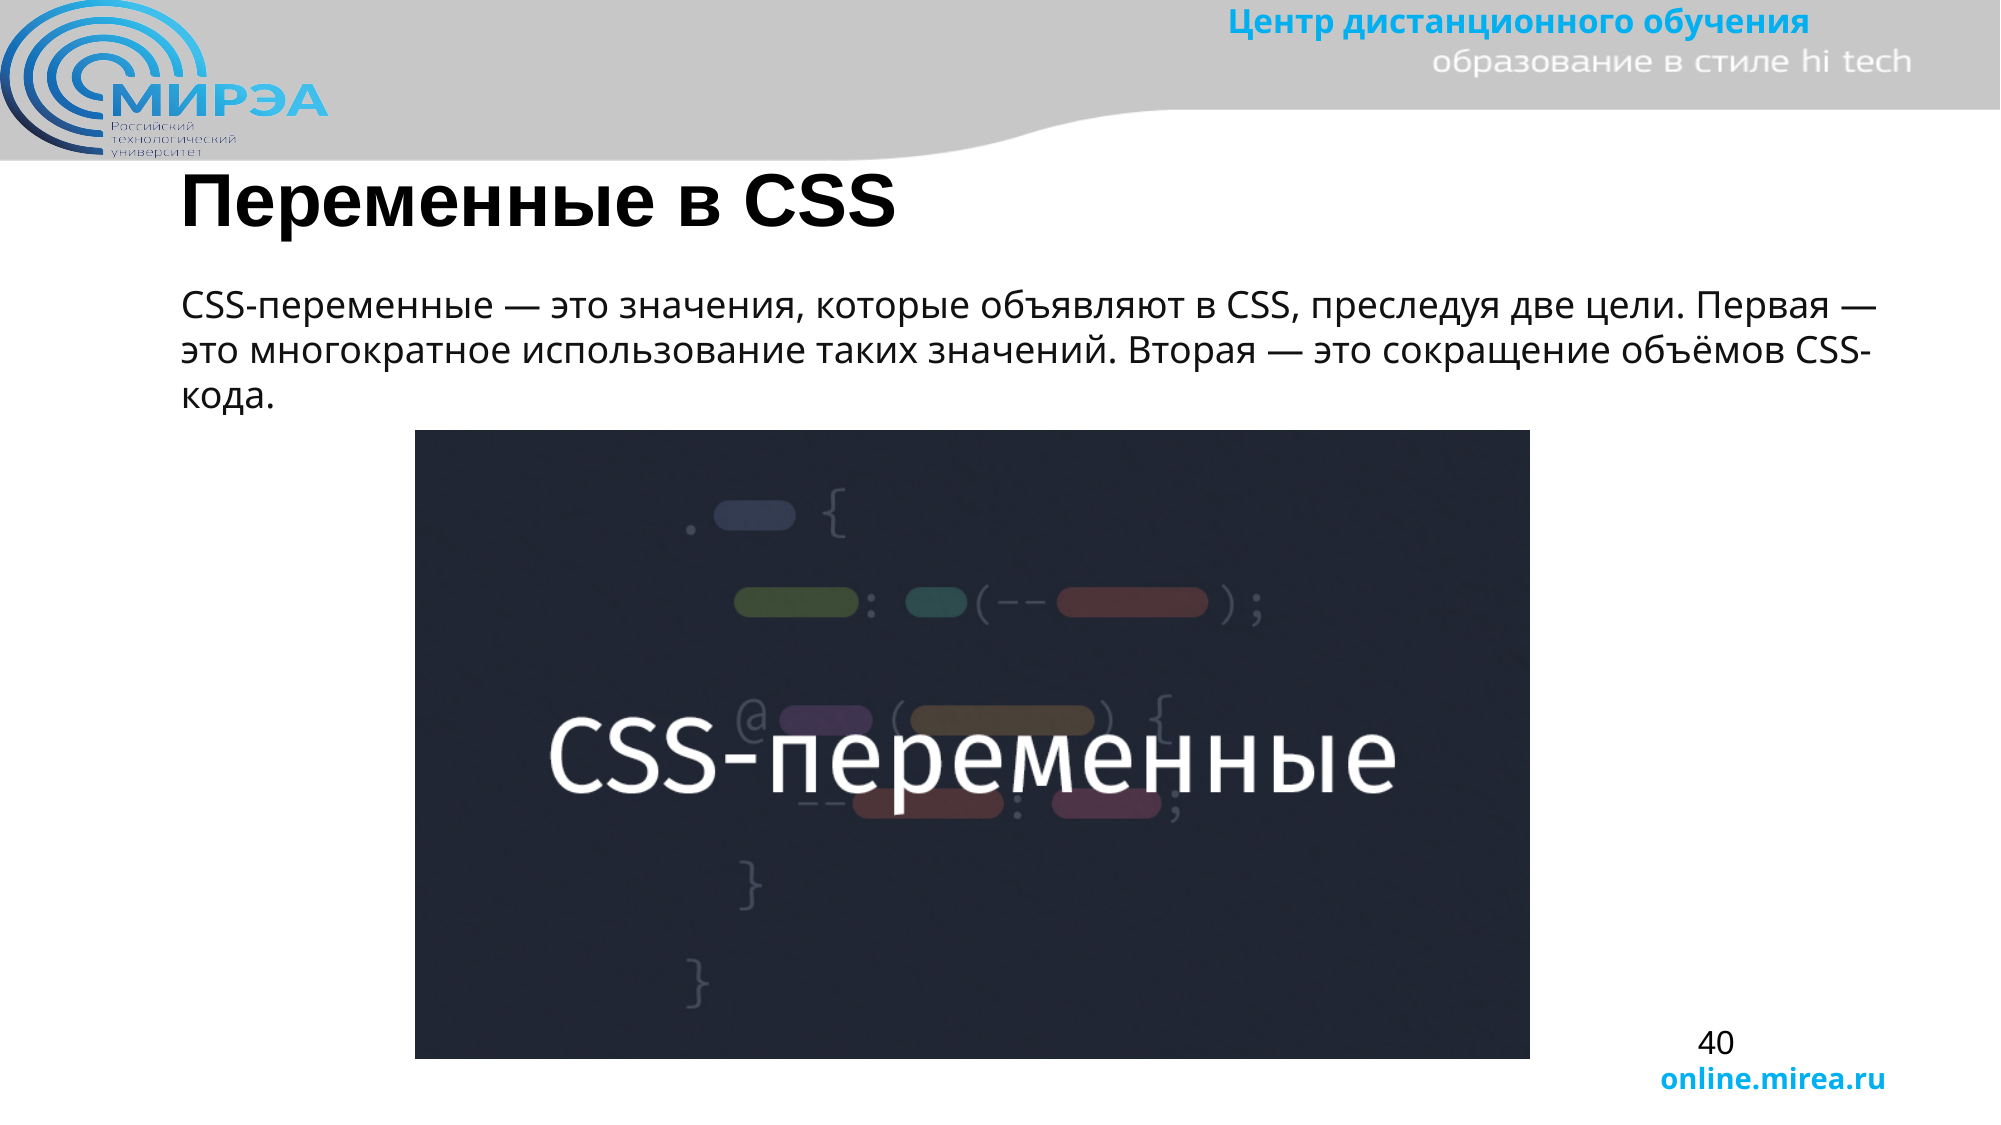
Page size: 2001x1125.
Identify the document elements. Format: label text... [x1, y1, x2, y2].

picture [0, 0, 329, 159]
text_box CSS-переменные — это значения, которые объявляют в CSS, преследуя две цели. Первая — это многократное использование таких значений. Вторая — это сокращение объёмов CSS-кода. [165, 273, 1925, 424]
text_box 40 [1530, 1013, 1750, 1058]
text_box Переменные в CSS [165, 144, 1609, 250]
picture [415, 430, 1530, 1059]
